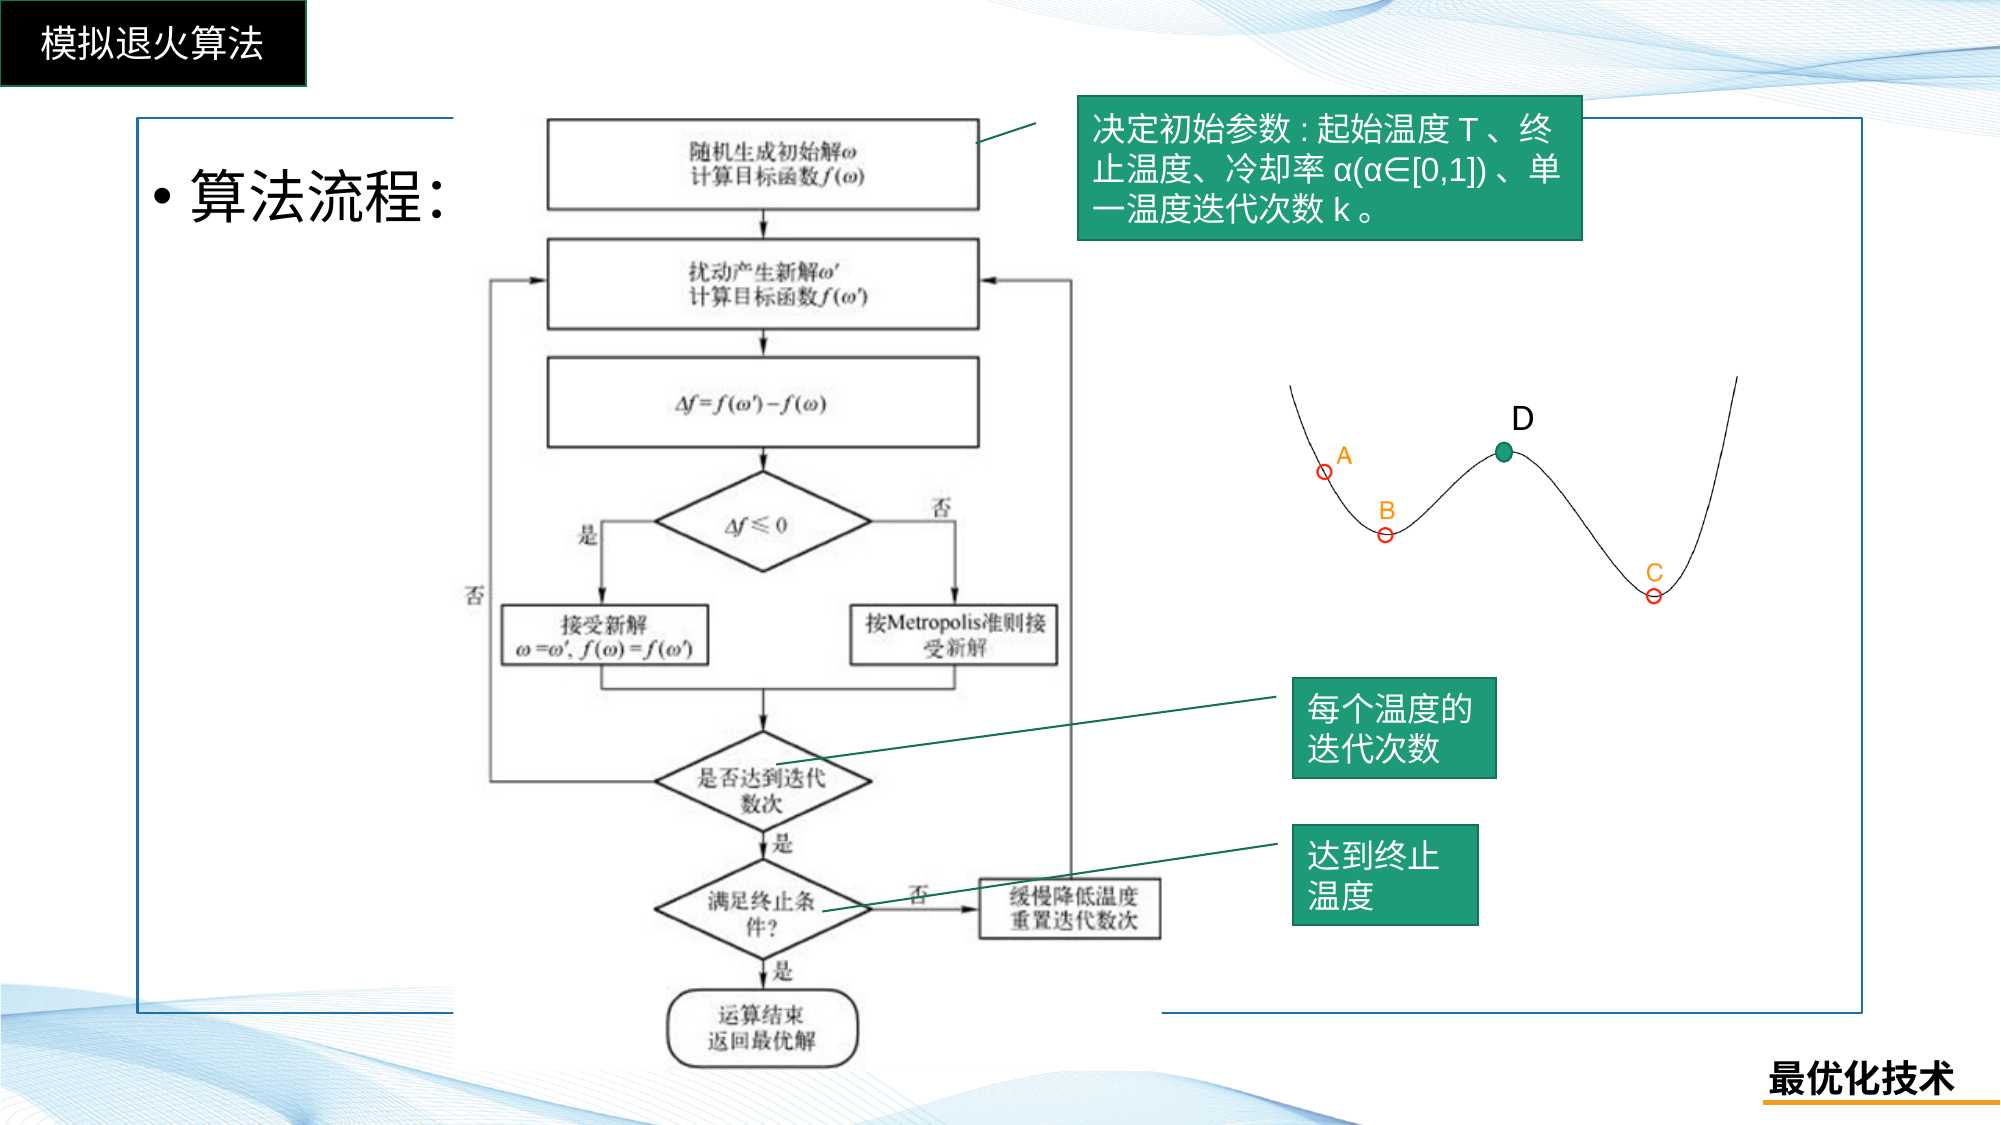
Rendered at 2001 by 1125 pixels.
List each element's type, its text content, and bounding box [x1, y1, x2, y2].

text_box 每个温度的迭代次数 [1162, 695, 1277, 714]
picture [1280, 362, 1745, 611]
text_box 决定初始参数:起始温度T、终止温度、冷却率α(α∈[0,1])、单一温度迭代次数k。 [1077, 95, 1583, 241]
picture [2, 1, 1999, 1125]
text_box 达到终止温度 [1292, 824, 1479, 926]
text_box 每个温度的迭代次数 [1292, 677, 1497, 779]
text_box 达到终止温度 [1162, 842, 1278, 863]
list 算法流程： [136, 117, 453, 1014]
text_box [1495, 385, 1550, 462]
list 算法流程： [1162, 117, 1863, 1014]
